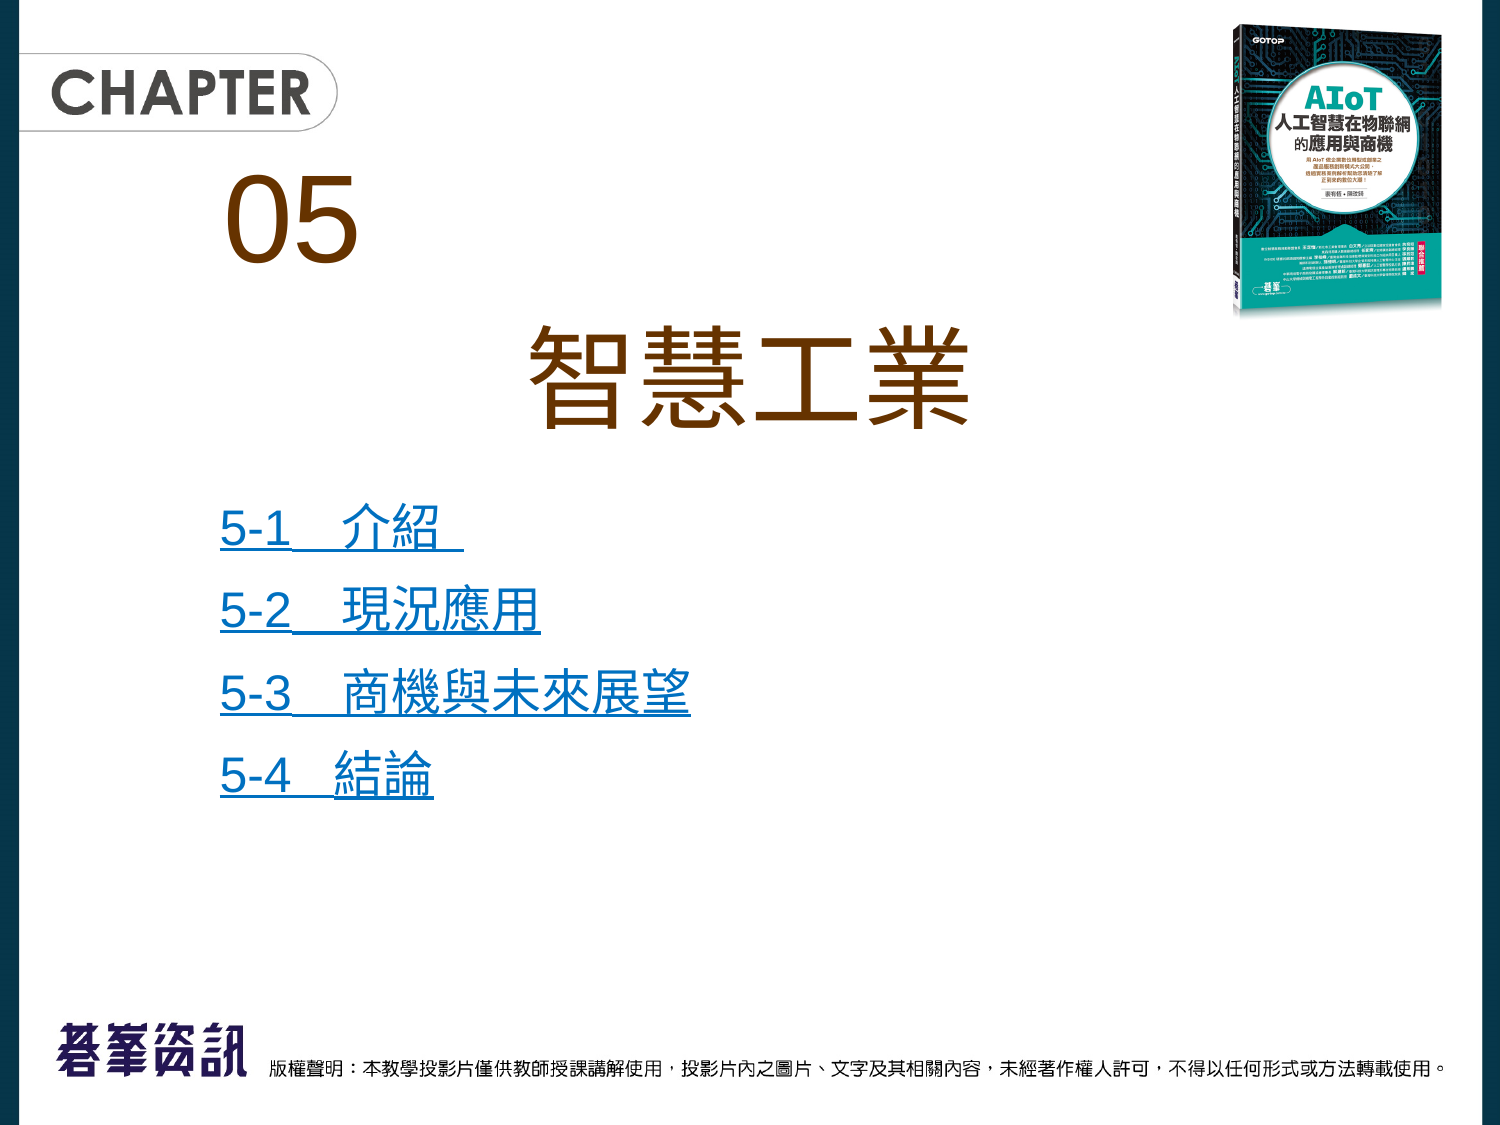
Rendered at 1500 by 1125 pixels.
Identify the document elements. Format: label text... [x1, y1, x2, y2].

picture [18, 0, 1485, 338]
text_box 05 [208, 144, 409, 295]
subtitle 智慧工業 [0, 299, 1500, 450]
picture [18, 450, 1485, 1125]
text_box 5-1 介紹 5-2 現況應用 5-3 商機與未來展望 5-4 結論 [204, 487, 1338, 980]
